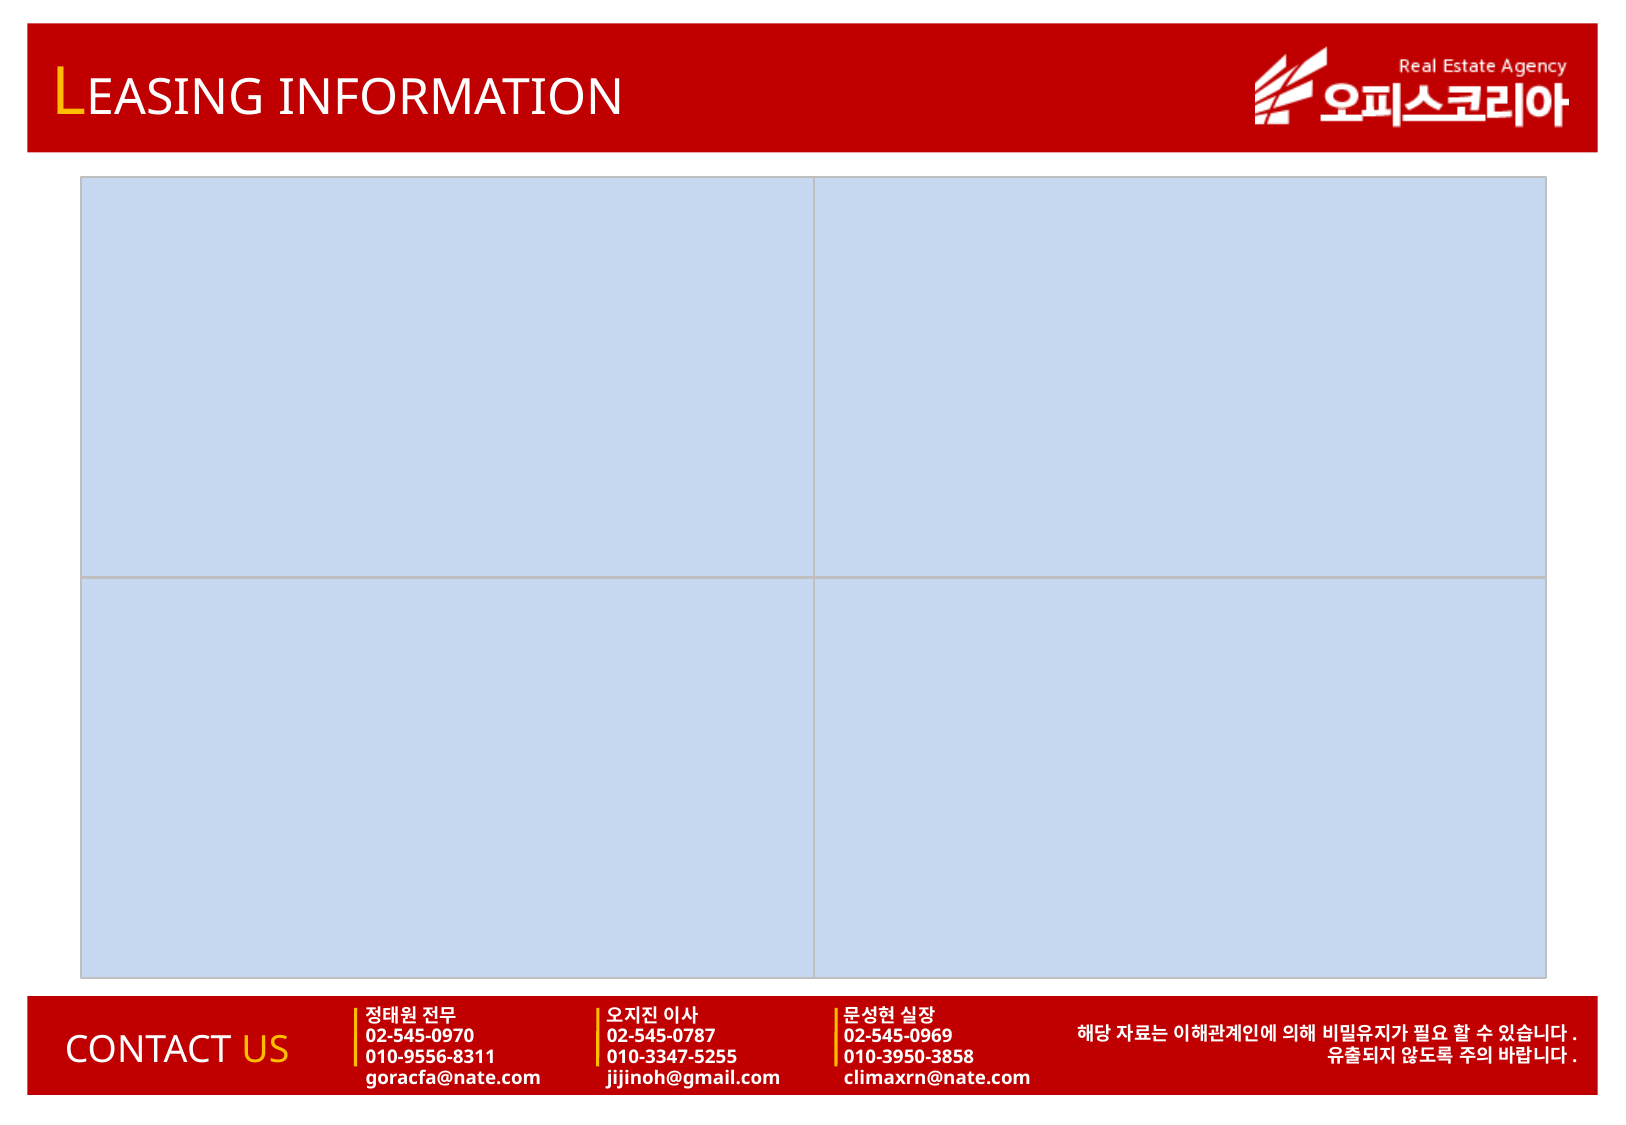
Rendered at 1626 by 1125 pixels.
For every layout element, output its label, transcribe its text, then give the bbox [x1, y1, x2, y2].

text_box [597, 997, 790, 1098]
text_box [812, 175, 1548, 576]
picture [1255, 39, 1569, 134]
text_box [25, 21, 1600, 154]
text_box Leasing Information [36, 40, 640, 136]
text_box 해당 자료는 이해관계인에 의해 비밀유지가 필요 할 수 있습니다. 유출되지 않도록 주의 바랍니다. [1062, 1014, 1593, 1074]
text_box [25, 994, 1600, 1097]
text_box [79, 175, 812, 576]
text_box [812, 576, 1548, 980]
text_box [79, 576, 812, 980]
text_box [355, 997, 552, 1098]
text_box CONTACT US [50, 1017, 305, 1078]
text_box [835, 997, 1040, 1098]
